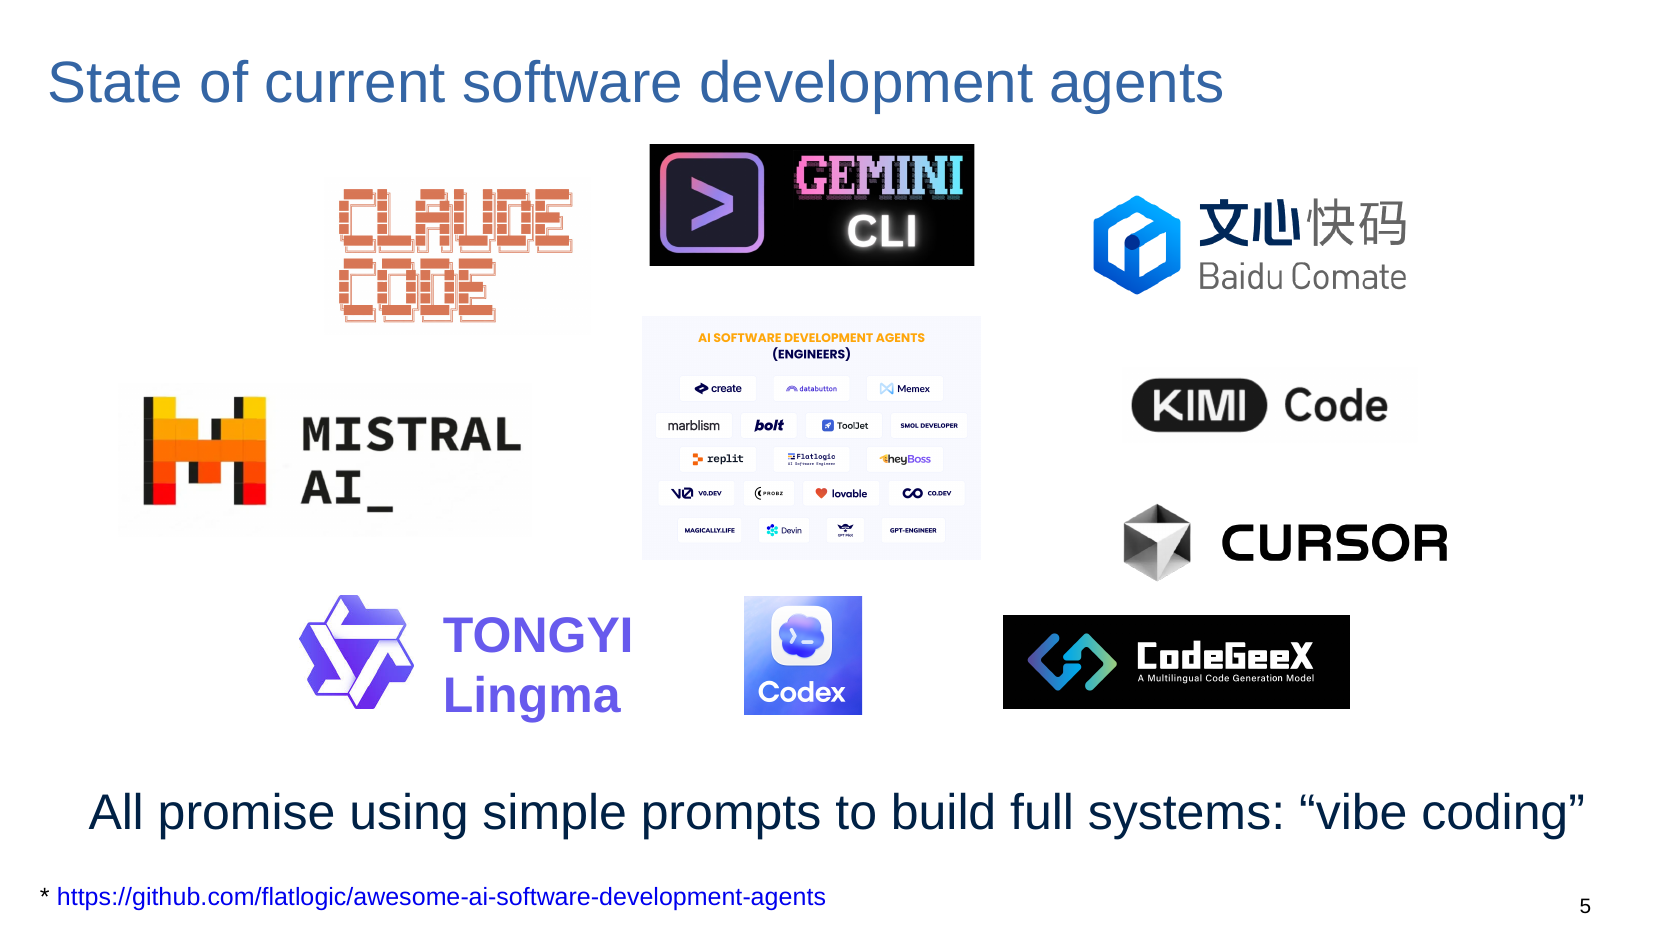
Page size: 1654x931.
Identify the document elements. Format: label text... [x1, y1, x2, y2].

text_box 2 [1523, 885, 1648, 926]
picture [118, 383, 532, 537]
title State of current software development agents [47, 1, 1536, 157]
picture [1122, 501, 1447, 584]
picture [642, 316, 981, 560]
text_box * https://github.com/flatlogic/awesome-ai-software-development-agents [25, 872, 850, 918]
picture [1003, 615, 1350, 709]
list All promise using simple prompts to build full systems: “vibe coding” [88, 779, 1607, 857]
picture [324, 177, 591, 335]
picture [1062, 147, 1447, 334]
picture [1122, 367, 1418, 443]
picture [649, 144, 975, 266]
picture [744, 596, 863, 715]
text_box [299, 595, 679, 709]
